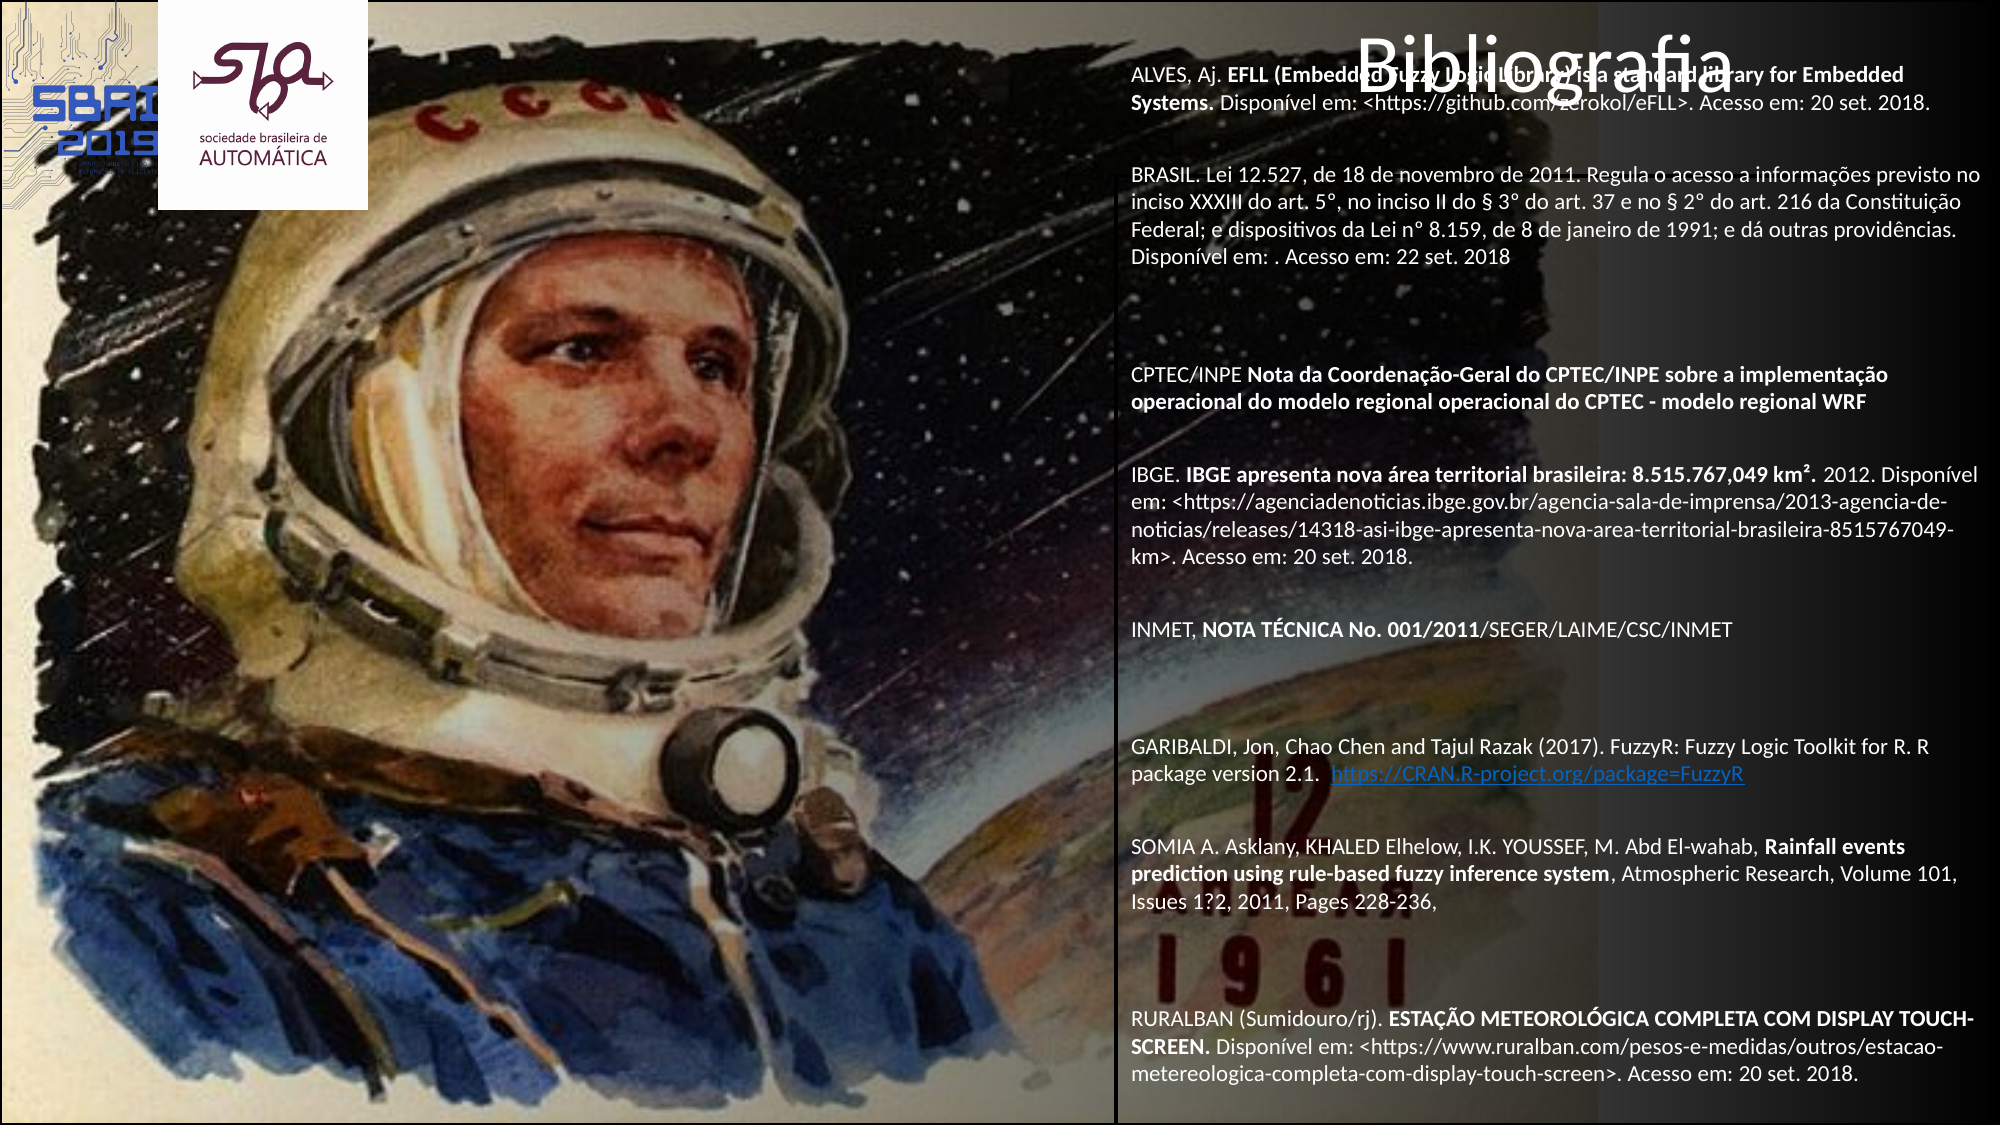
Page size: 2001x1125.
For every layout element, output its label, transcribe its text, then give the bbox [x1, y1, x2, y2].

text_box Bibliografia [1601, 2, 1846, 117]
text_box ALVES, Aj. EFLL (Embedded Fuzzy Logic Library) is a standard library for Embedded Systems. Disponível em: <https://github.com/zerokol/eFLL>. Acesso em: 20 set. 2018. BRASIL. Lei 12.527, de 18 de novembro de 2011. Regula o acesso a informações previsto no inciso XXXIII do art. 5º, no inciso II do § 3º do art. 37 e no § 2º do art. 216 da Constituição Federal; e dispositivos da Lei nº 8.159, de 8 de janeiro de 1991; e dá outras providências. Disponível em: . Acesso em: 22 set. 2018 CPTEC/INPE Nota da Coordenação-Geral do CPTEC/INPE sobre a implementação operacional do modelo regional operacional do CPTEC - modelo regional WRF IBGE. IBGE apresenta nova área territorial brasileira: 8.515.767,049 km². 2012. Disponível em: <https://agenciadenoticias.ibge.gov.br/agencia-sala-de-imprensa/2013-agencia-de-noticias/releases/14318-asi-ibge-apresenta-nova-area-territorial-brasileira-8515767049-km>. Acesso em: 20 set. 2018. INMET, NOTA TÉCNICA No. 001/2011/SEGER/LAIME/CSC/INMET GARIBALDI, Jon, Chao Chen and Tajul Razak (2017). FuzzyR: Fuzzy Logic Toolkit for R. R package version 2.1. https://CRAN.R-project.org/package=FuzzyR SOMIA A. Asklany, KHALED Elhelow, I.K. YOUSSEF, M. Abd El-wahab, Rainfall events prediction using rule-based fuzzy inference system, Atmospheric Research, Volume 101, Issues 1?2, 2011, Pages 228-236, RURALBAN (Sumidouro/rj). ESTAÇÃO METEOROLÓGICA COMPLETA COM DISPLAY TOUCH-SCREEN. Disponível em: <https://www.ruralban.com/pesos-e-medidas/outros/estacao-metereologica-completa-com-display-touch-screen>. Acesso em: 20 set. 2018. SÁ, Yuri Vasconcelos de Almeida. RainfallSorocaba | Kaggle. 2018. Disponível em: <https://www.kaggle.com/yurisa2/rainfallsorocaba>. Acesso em: 24 set. 2018. [1602, 175, 2000, 1125]
text_box [1599, 0, 2000, 175]
picture [0, 0, 1599, 1125]
